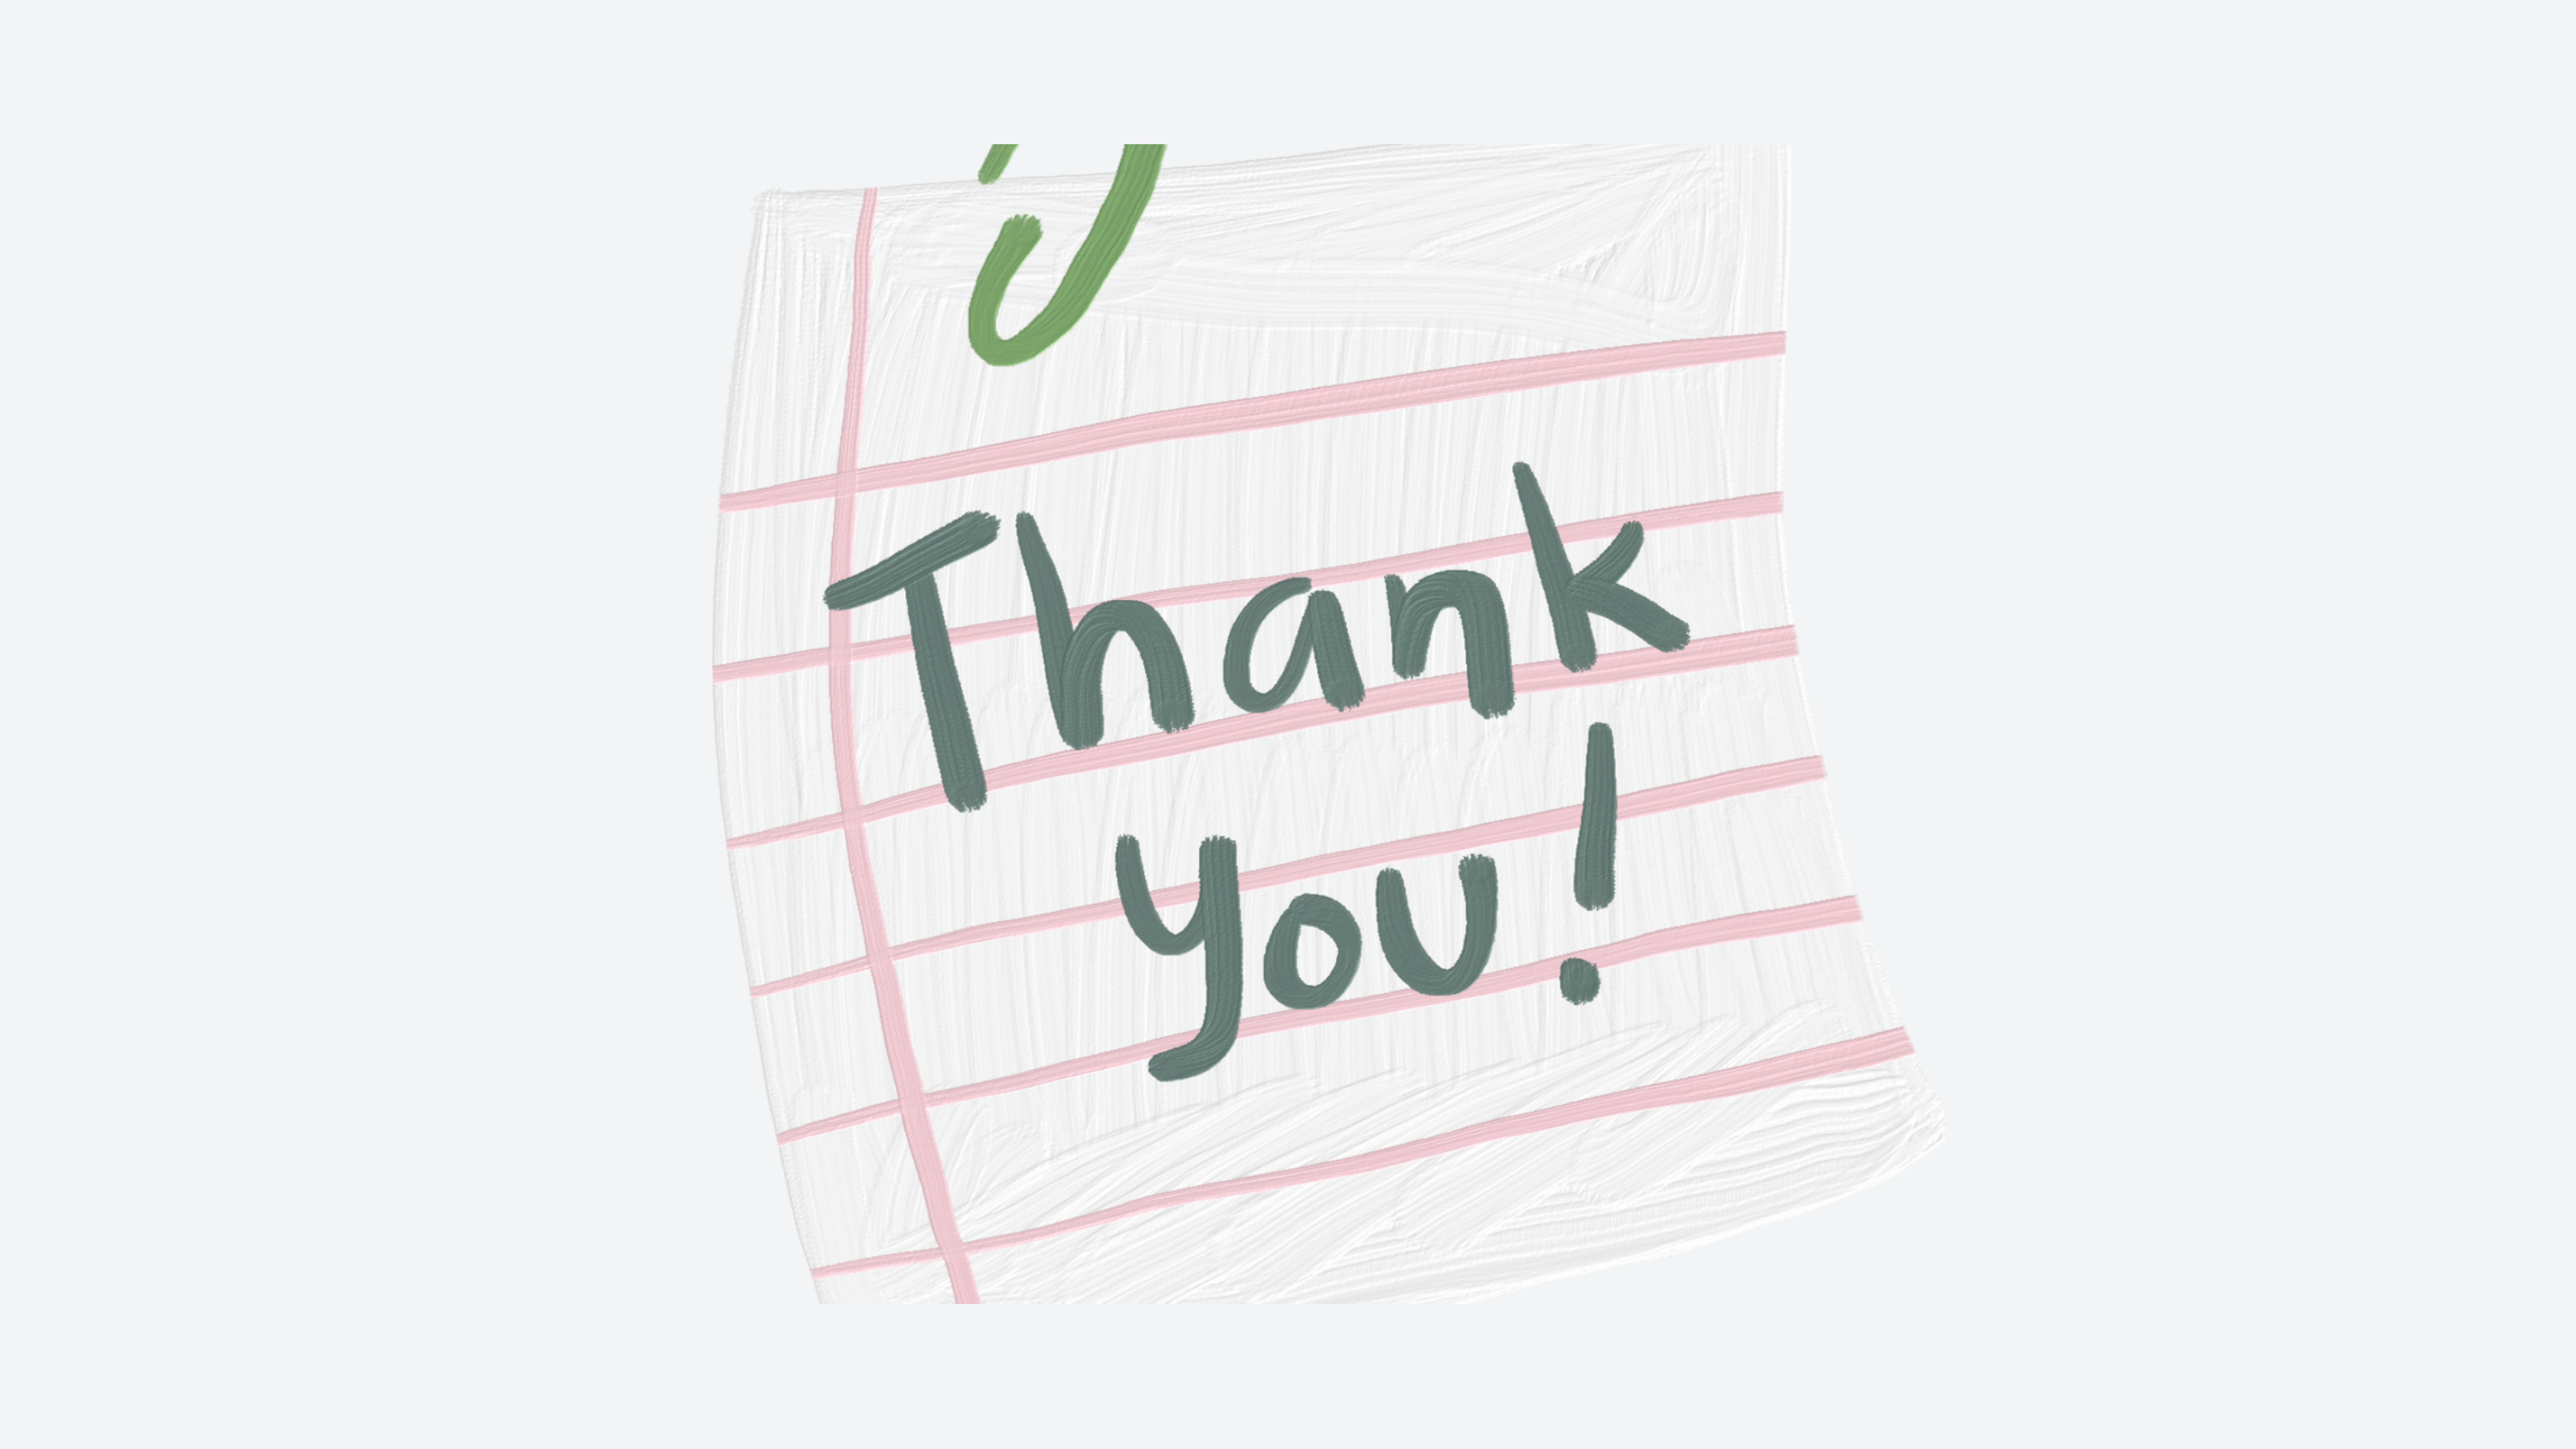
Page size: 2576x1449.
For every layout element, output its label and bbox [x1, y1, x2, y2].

text_box [711, 144, 1949, 1304]
